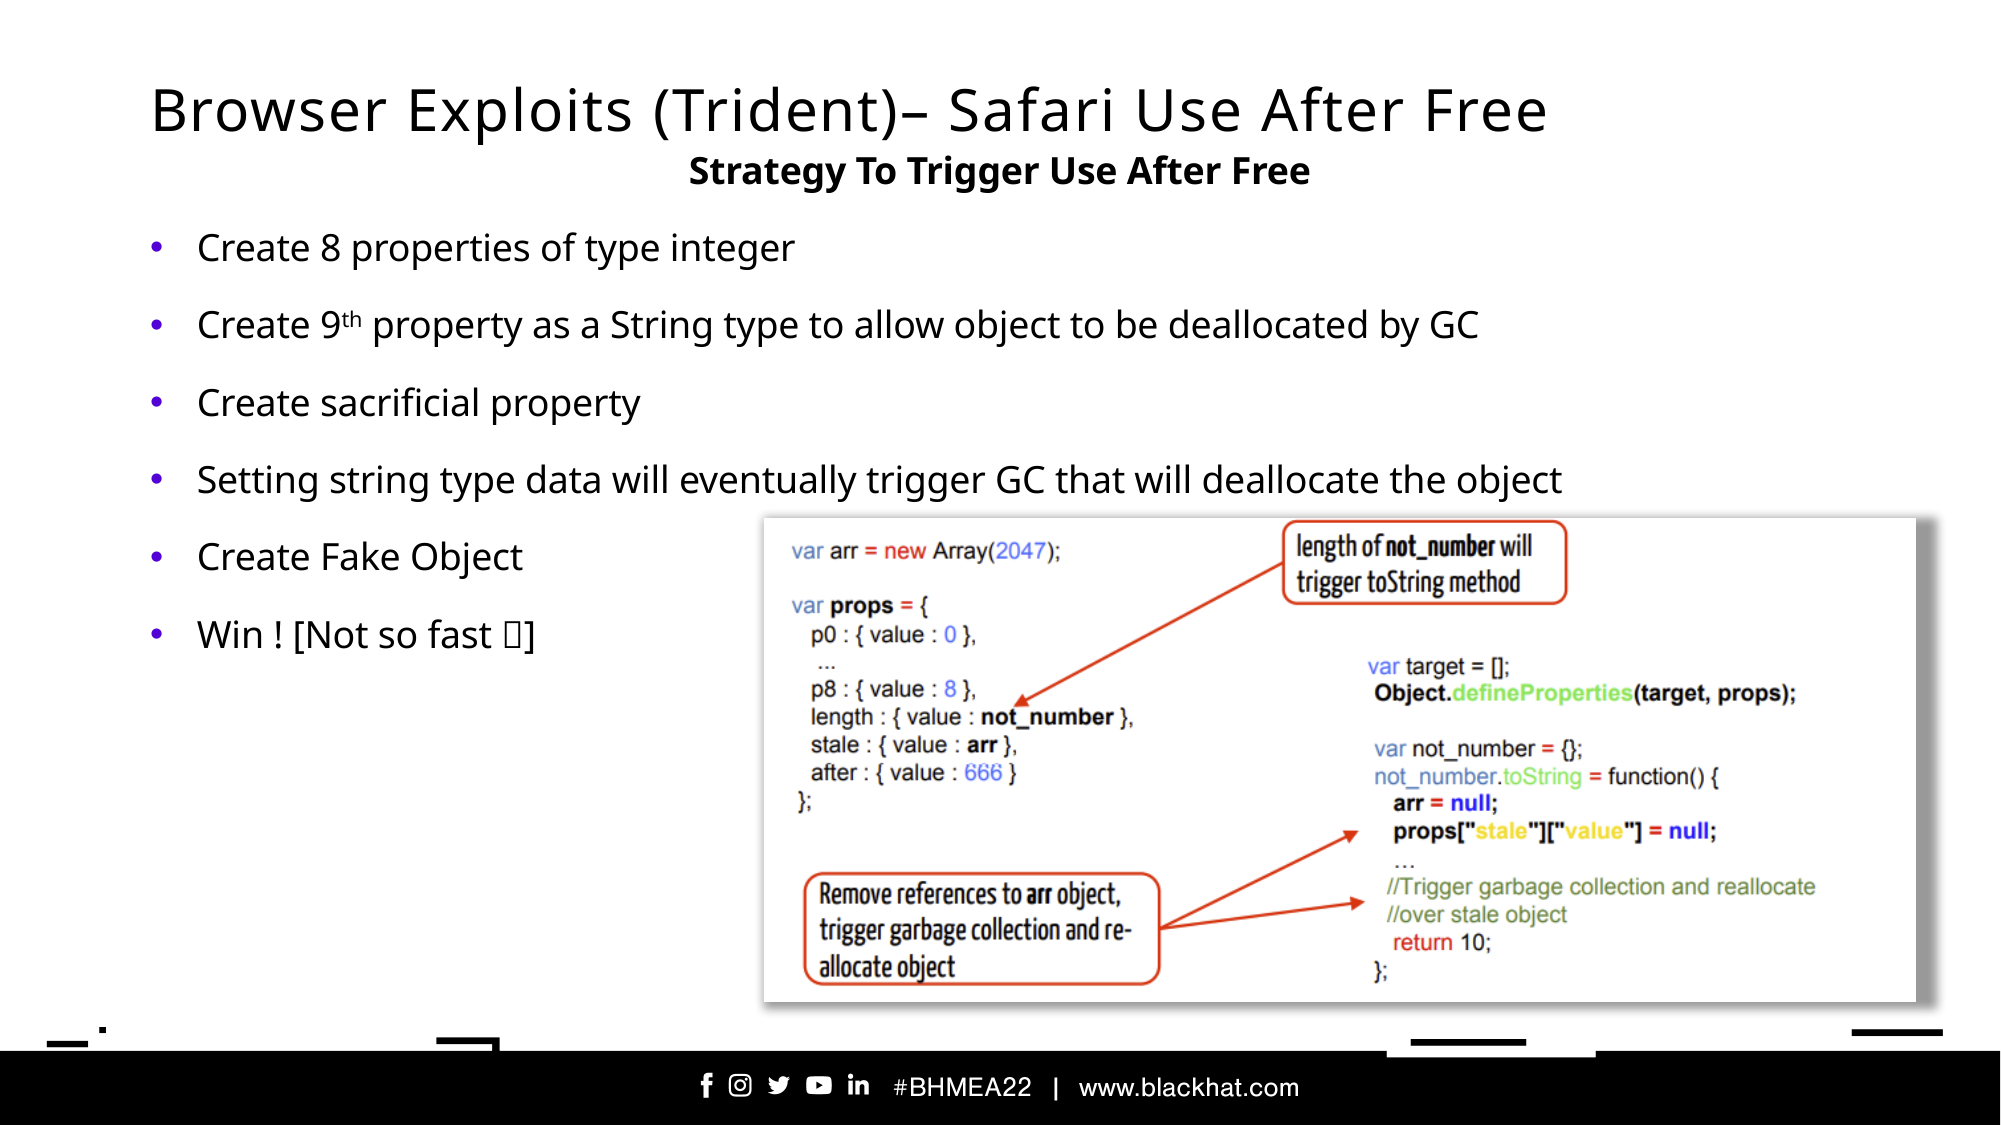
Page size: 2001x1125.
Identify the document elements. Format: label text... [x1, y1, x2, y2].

picture [763, 517, 1917, 1002]
picture [0, 1027, 2001, 1125]
list Strategy To Trigger Use After Free Create 8 properties of type integer Create 9th property as a String type to allow object to be deallocated by GC Create sacrificial property Setting string type data will eventually trigger GC that will deallocate the object Create Fake Object Win ! [Not so fast ] [150, 153, 1850, 1012]
title Browser Exploits (Trident)– Safari Use After Free [150, 45, 1850, 153]
